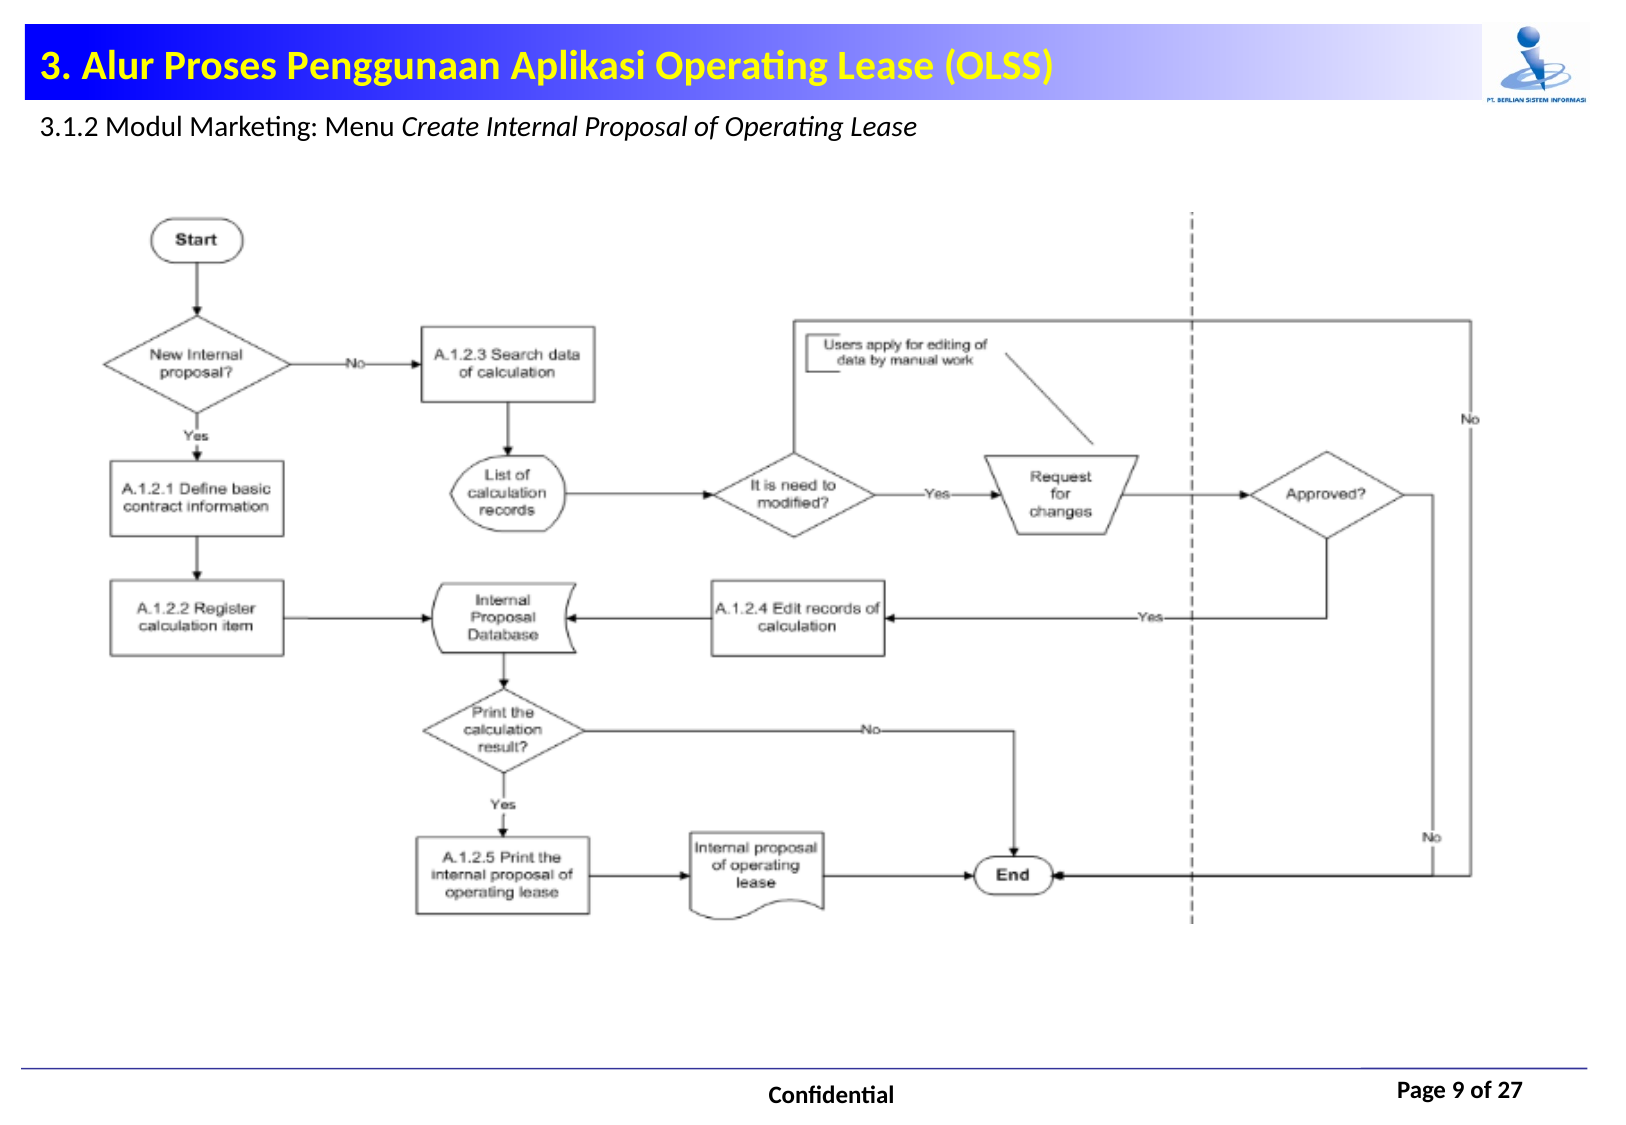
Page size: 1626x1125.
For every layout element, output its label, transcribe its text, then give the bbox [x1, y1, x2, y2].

picture [99, 212, 1487, 924]
text_box 3.1.2 Modul Marketing: Menu Create Internal Proposal of Operating Lease [24, 99, 1525, 150]
text_box 3. Alur Proses Penggunaan Aplikasi Operating Lease (OLSS) [24, 24, 1088, 101]
picture [1482, 22, 1590, 105]
